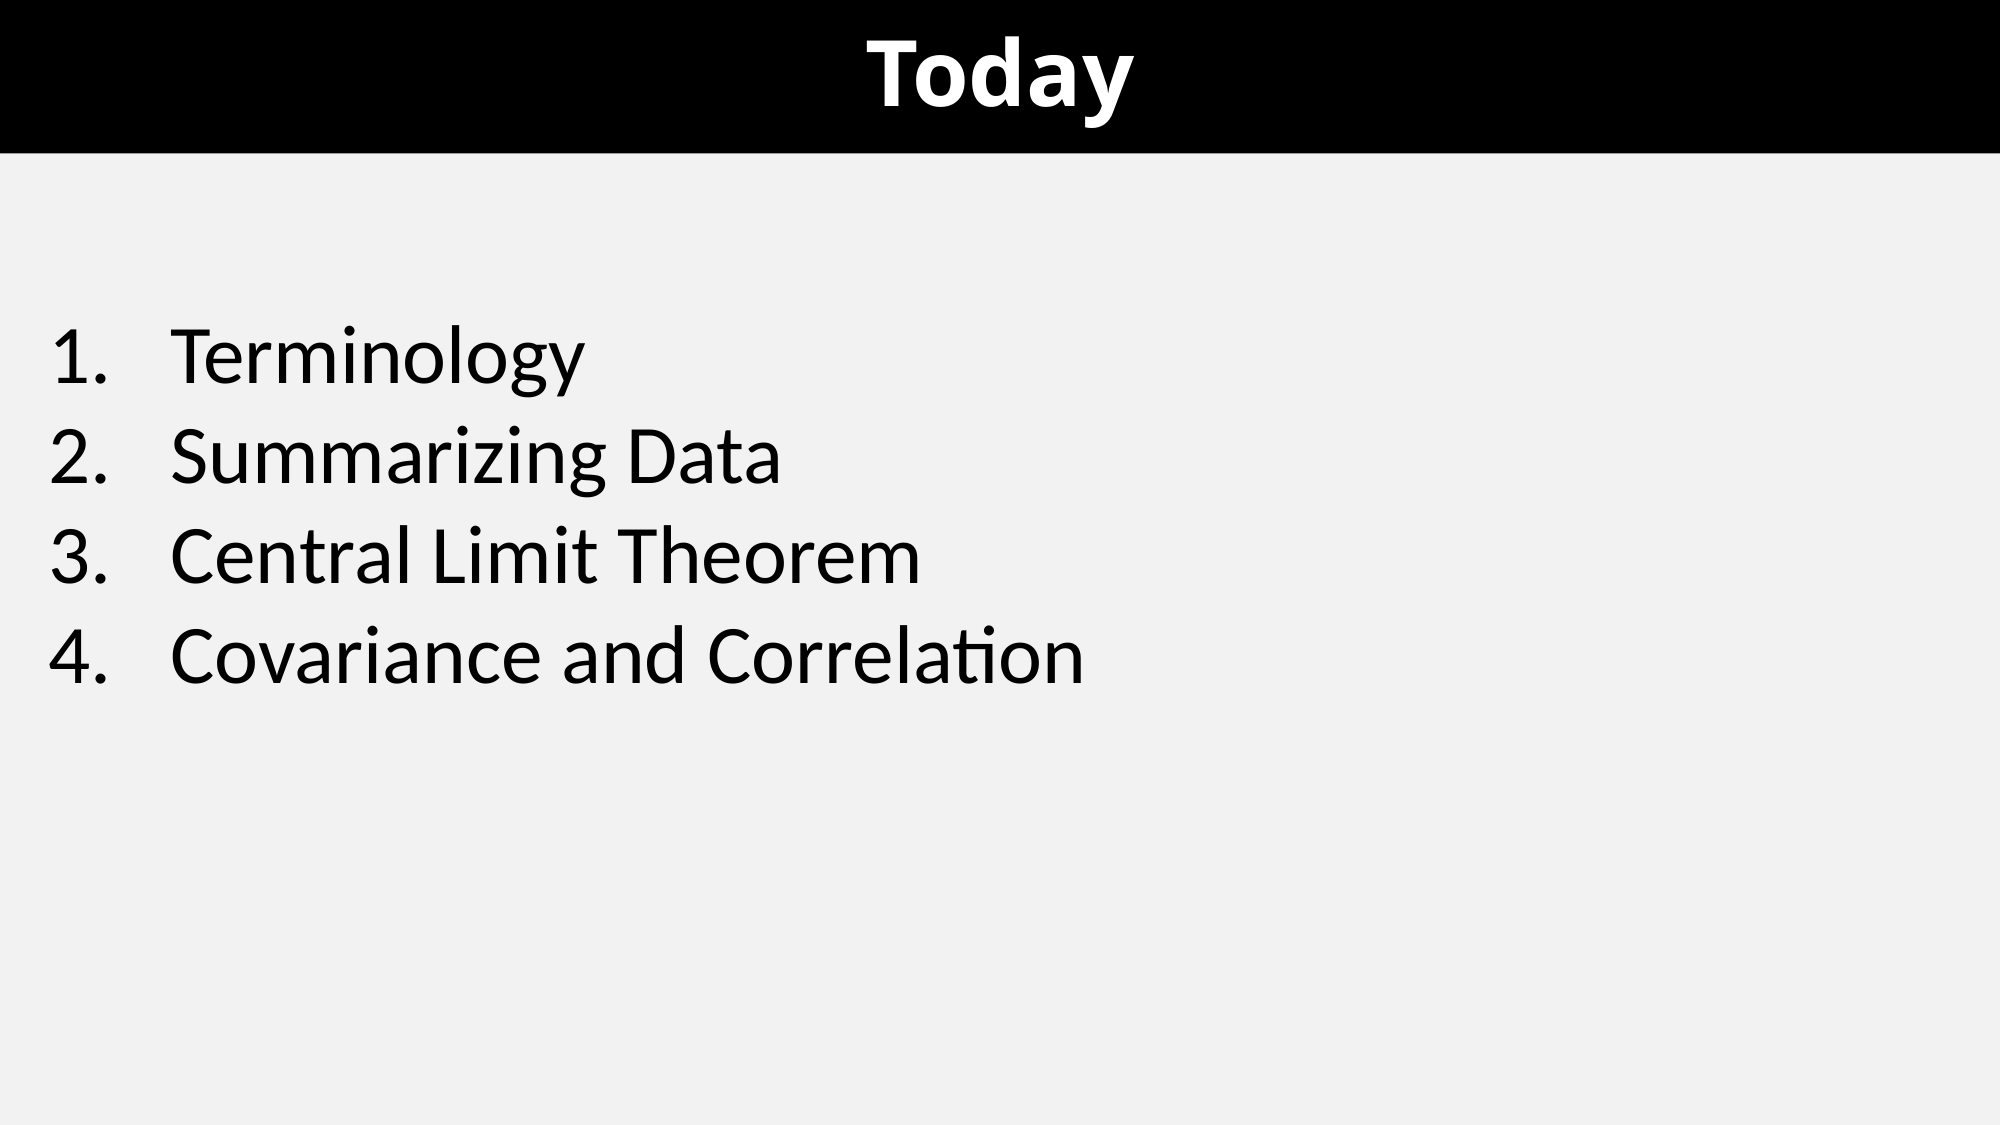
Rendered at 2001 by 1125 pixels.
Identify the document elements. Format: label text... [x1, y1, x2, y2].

text_box Terminology Summarizing Data Central Limit Theorem Covariance and Correlation [33, 293, 1970, 708]
title Today [0, 0, 2000, 154]
